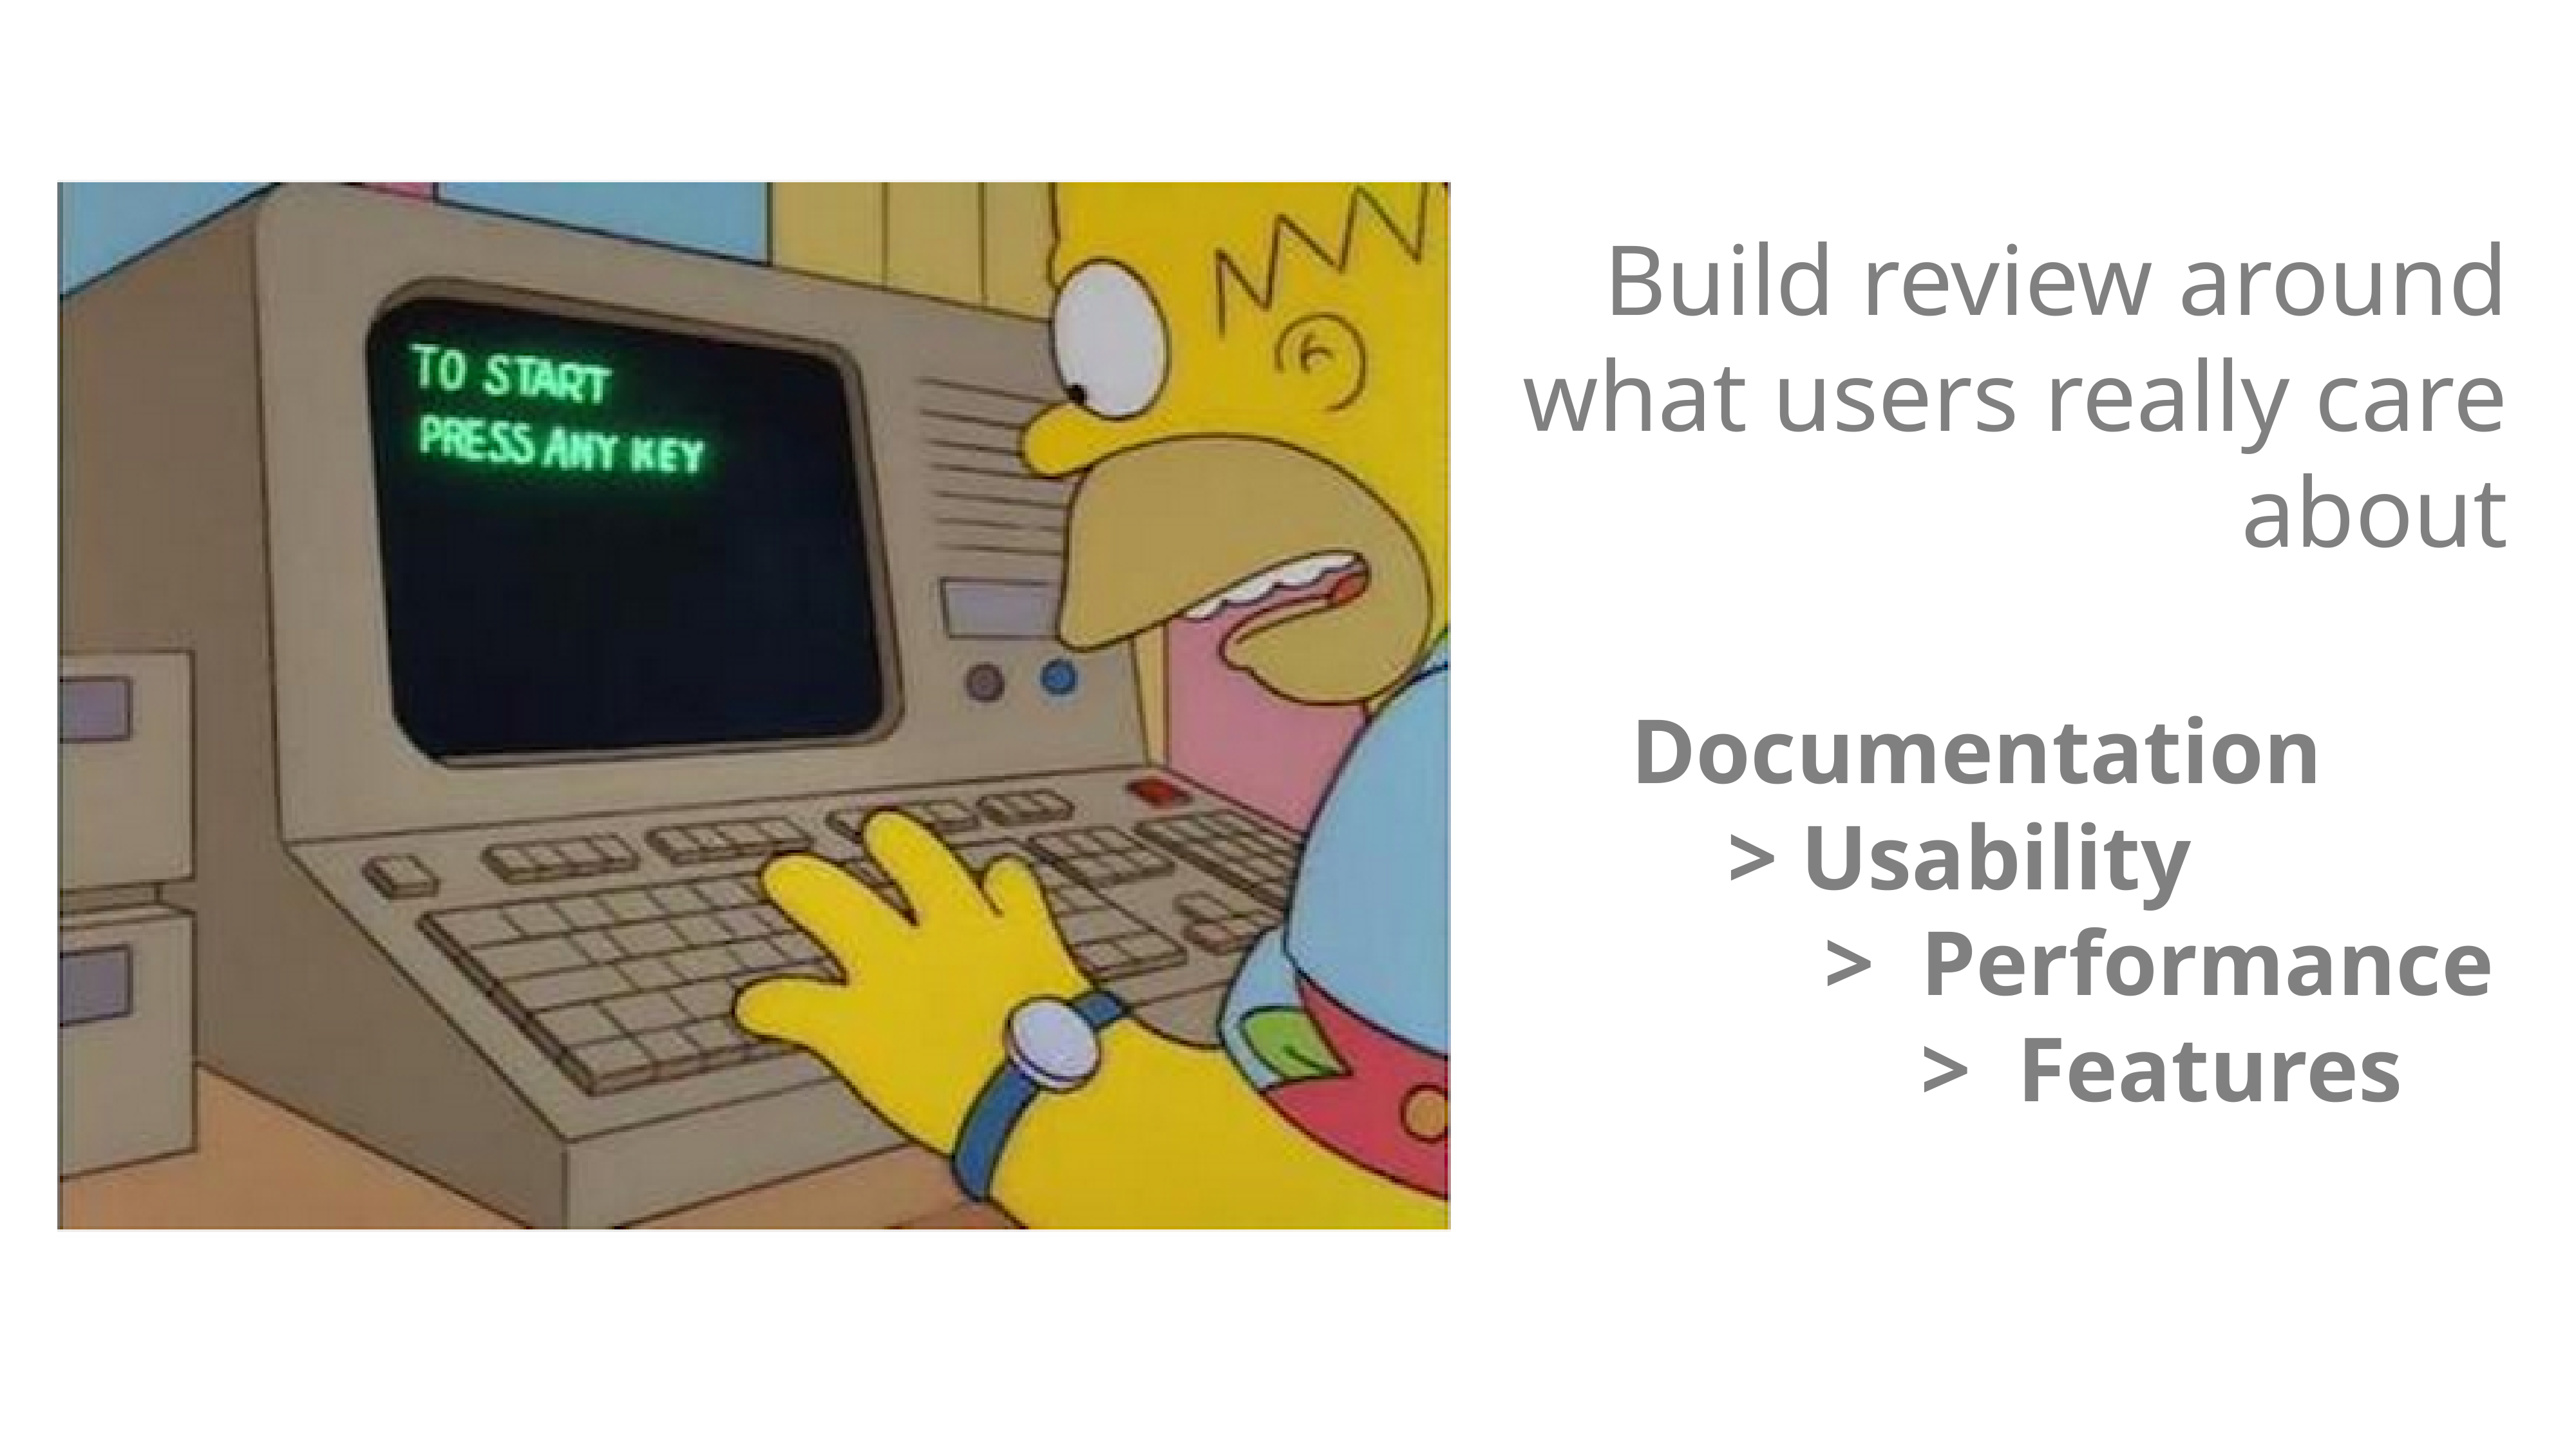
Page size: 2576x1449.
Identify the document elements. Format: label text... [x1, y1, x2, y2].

picture [57, 179, 1472, 1338]
text_box Build review around what users really care about [1478, 213, 2518, 571]
text_box Documentation > Usability > Performance > Features [1623, 687, 2518, 1127]
